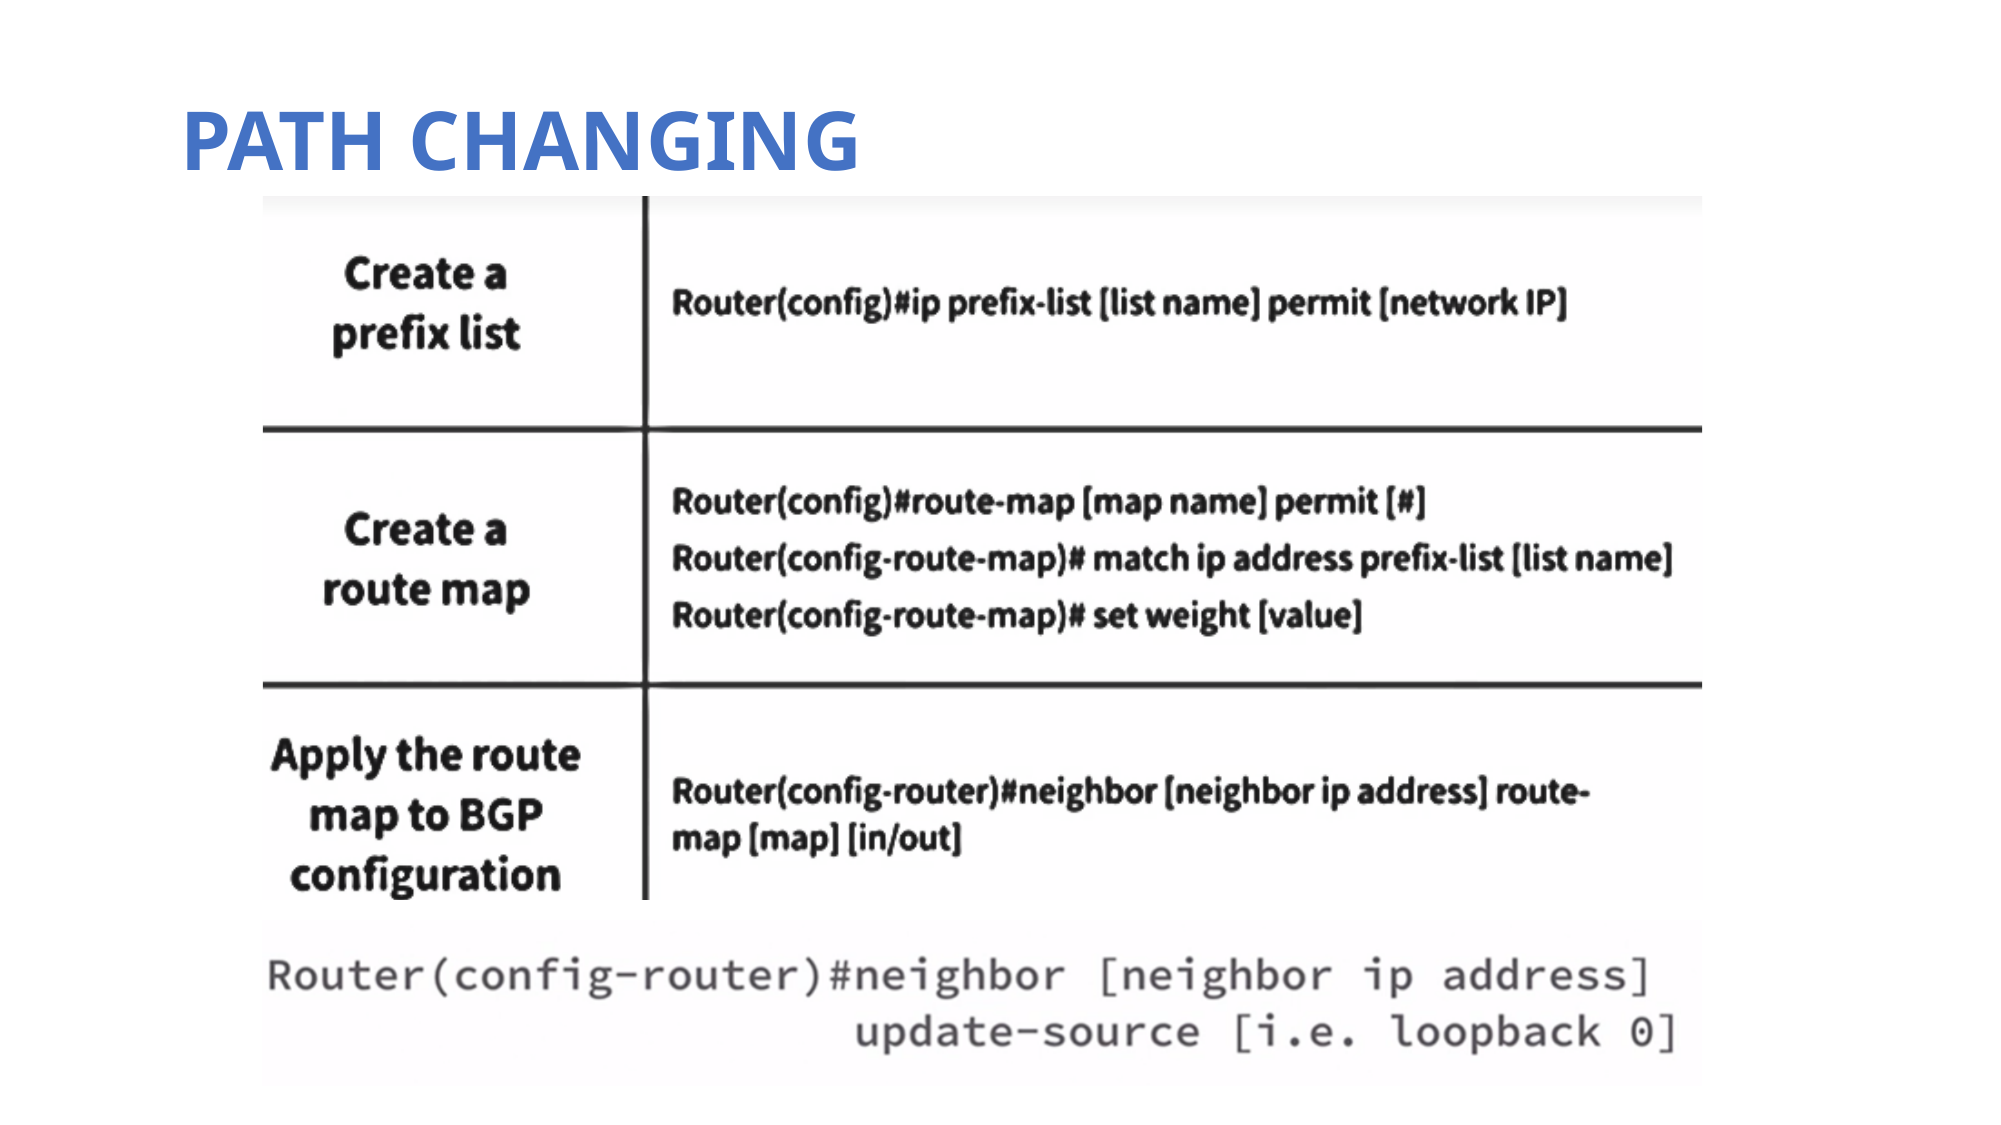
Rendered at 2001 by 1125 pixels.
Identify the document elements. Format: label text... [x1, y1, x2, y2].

picture [262, 196, 1703, 900]
picture [262, 920, 1702, 1086]
text_box PATH CHANGING [165, 92, 1891, 197]
